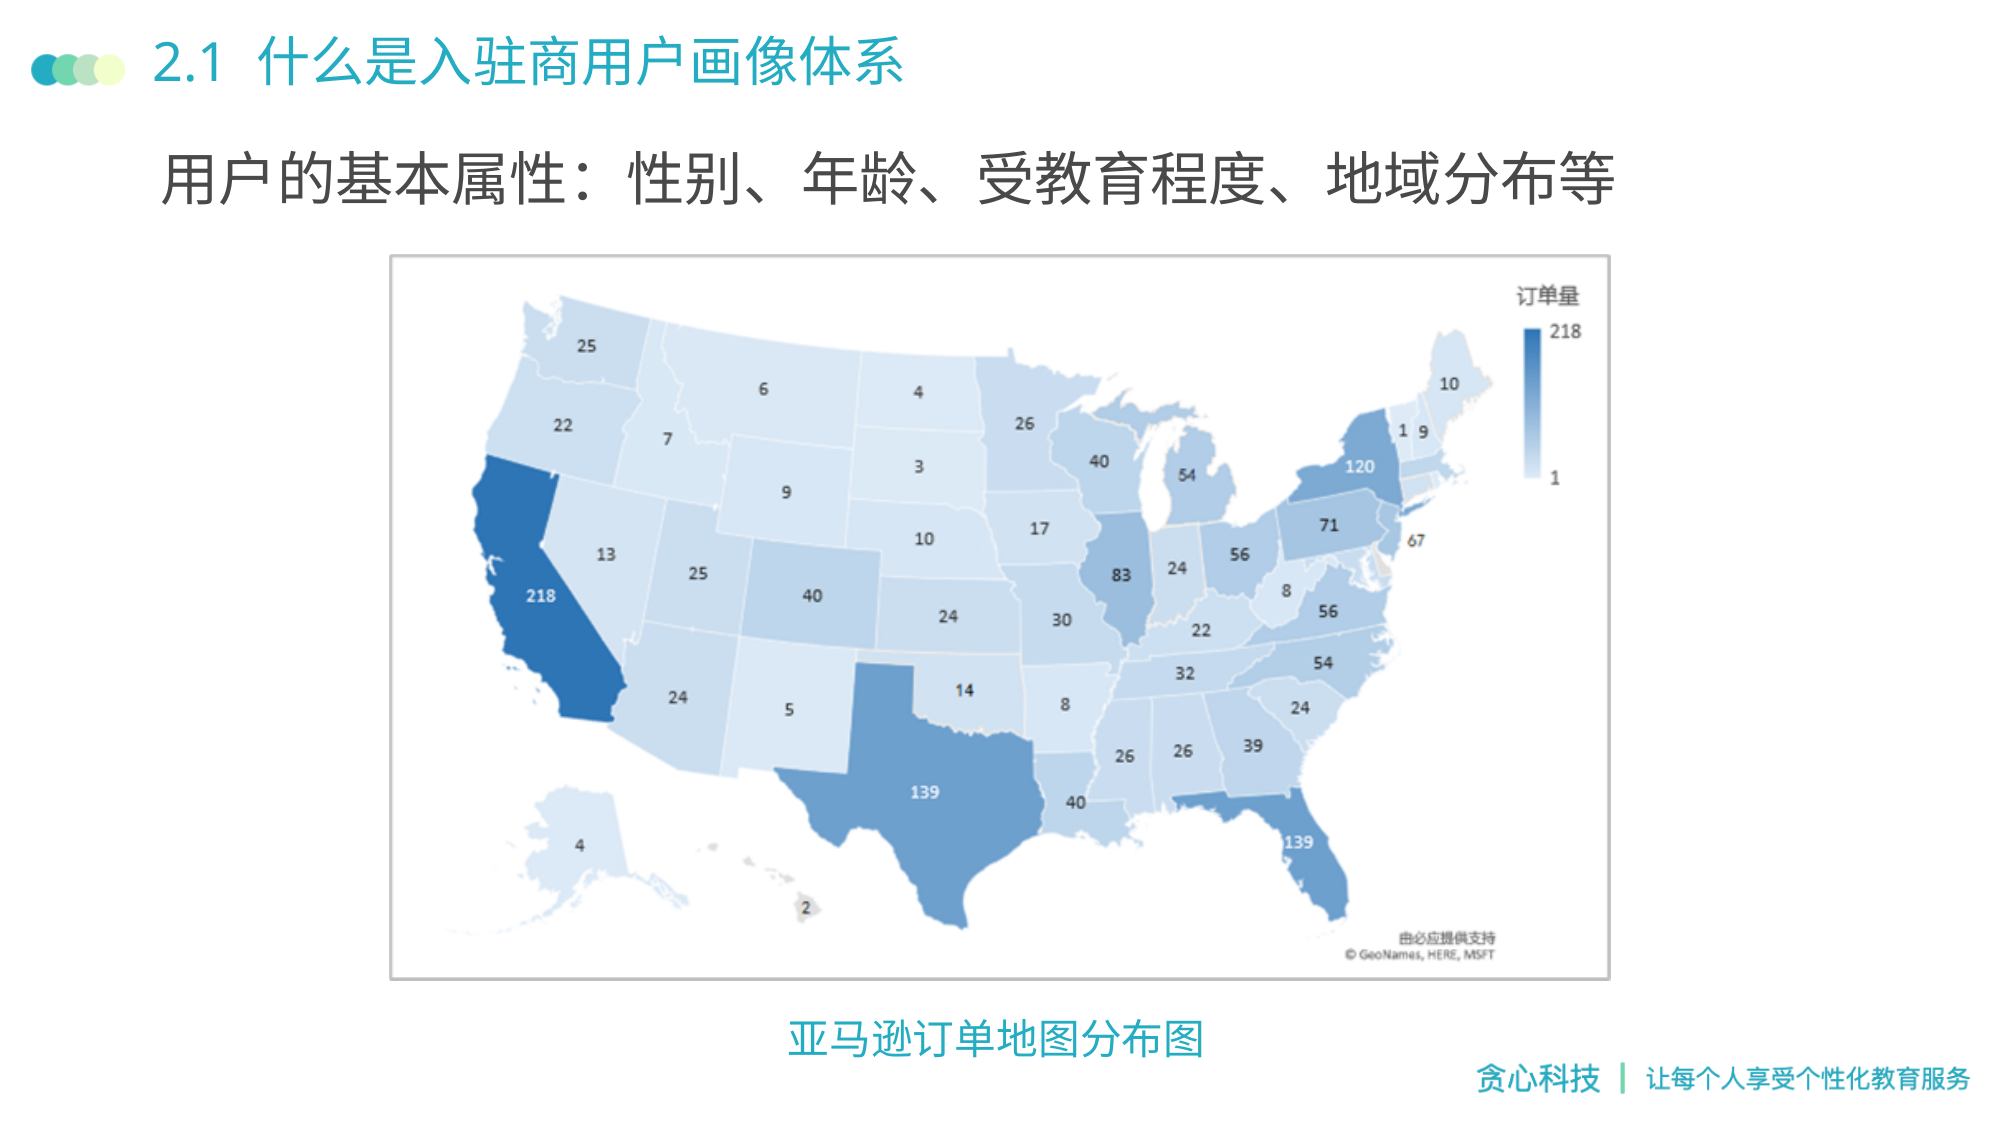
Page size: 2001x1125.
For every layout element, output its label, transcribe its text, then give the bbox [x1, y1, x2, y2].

title 2.1 什么是入驻商用户画像体系 [137, 38, 1863, 91]
picture [0, 0, 2001, 1125]
text_box 用户的基本属性：性别、年龄、受教育程度、地域分布等 [145, 99, 1632, 219]
text_box 亚马逊订单地图分布图 [773, 981, 1227, 1070]
